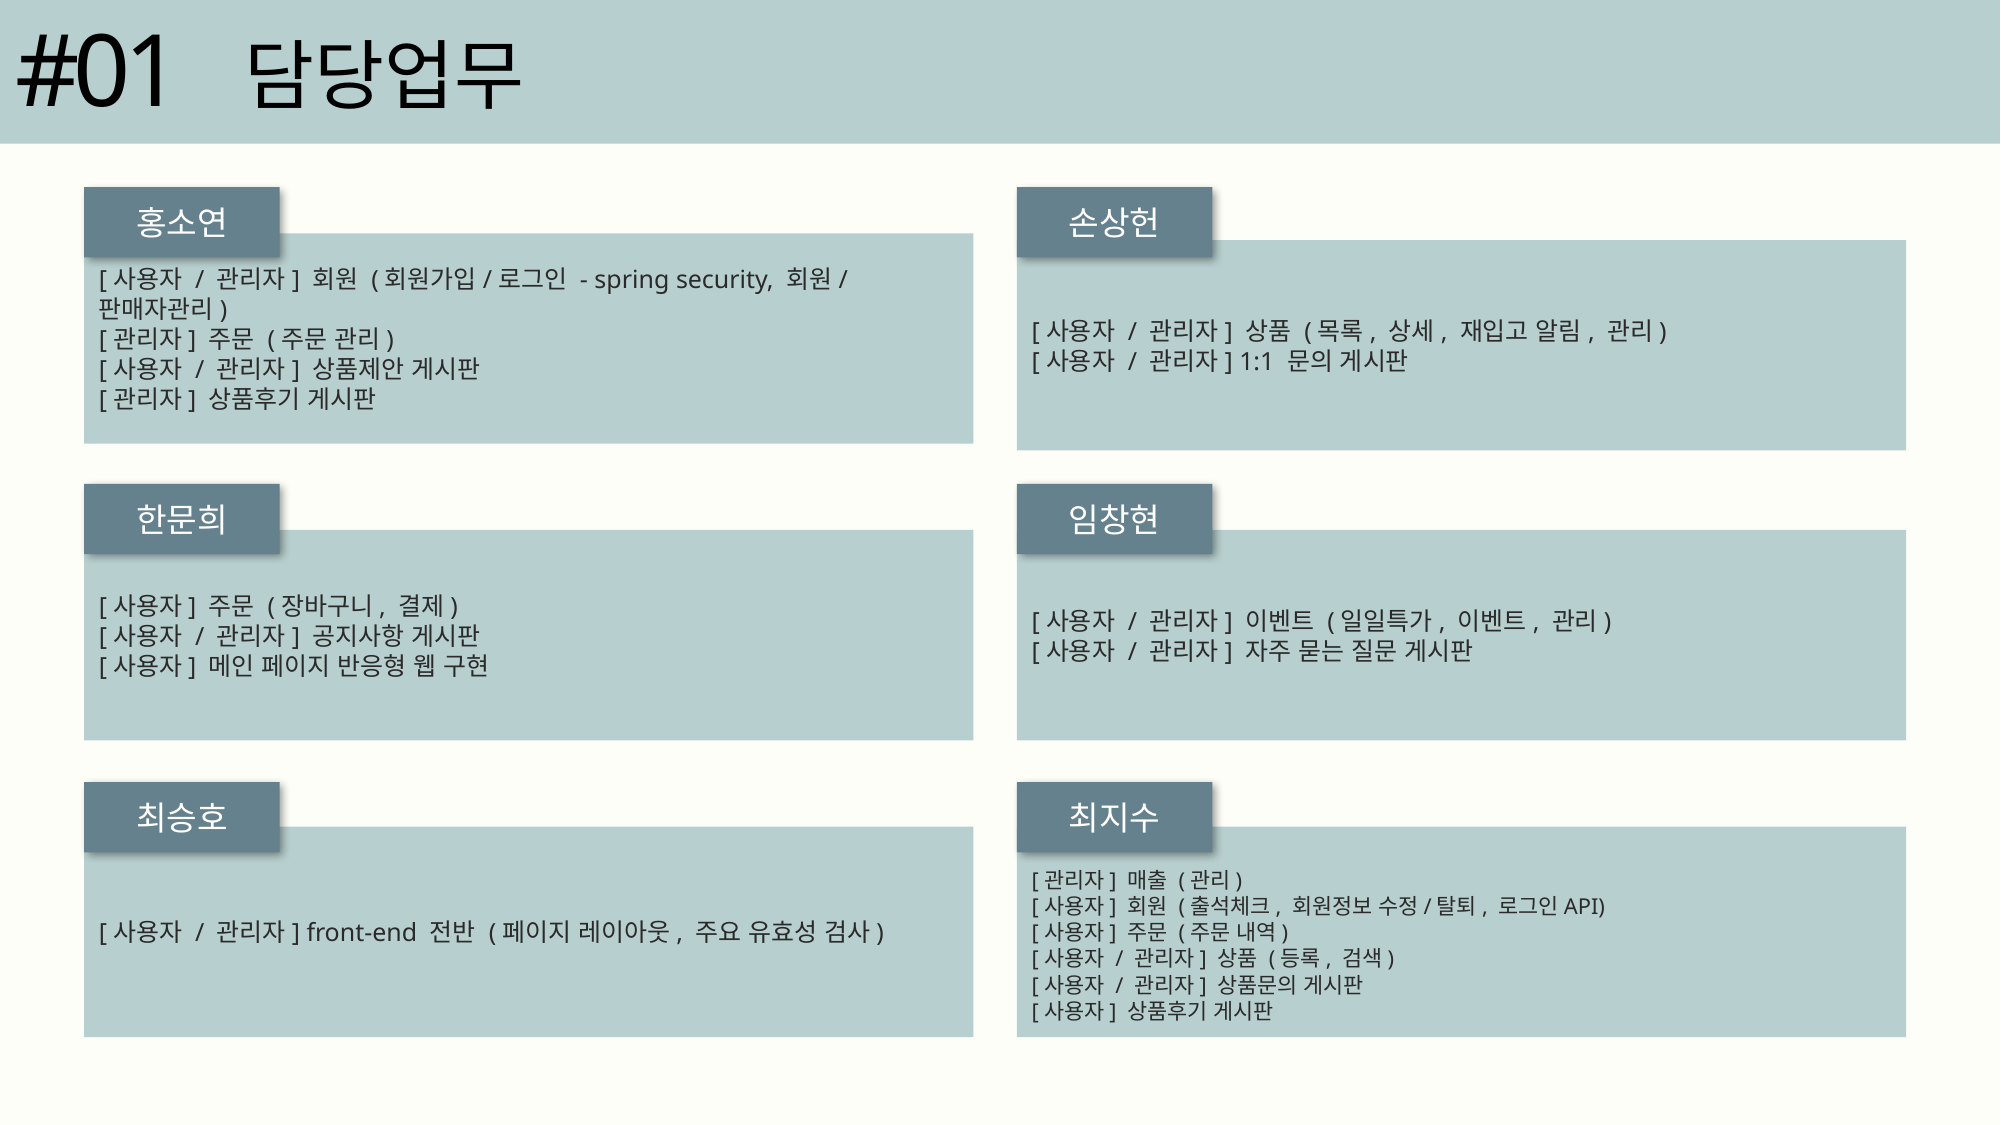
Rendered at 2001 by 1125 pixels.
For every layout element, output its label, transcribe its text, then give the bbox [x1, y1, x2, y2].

text_box #01 [0, 12, 265, 130]
text_box 임창현 [1016, 483, 1213, 555]
text_box 홍소연 [83, 186, 281, 259]
text_box [사용자 / 관리자] 회원 (회원가입/로그인 - spring security, 회원/판매자관리) [관리자] 주문 (주문 관리) [사용자 / 관리자] 상품제안 게시판 [관리자] 상품후기 게시판 [83, 232, 974, 445]
text_box [사용자 / 관리자] 상품 (목록, 상세, 재입고 알림, 관리) [사용자 / 관리자] 1:1 문의 게시판 [1016, 239, 1907, 452]
text_box [0, 145, 2000, 1125]
text_box 손상헌 [1016, 186, 1213, 259]
text_box 한문희 [83, 483, 281, 555]
text_box [사용자 / 관리자] front-end 전반 (페이지 레이아웃, 주요 유효성 검사) [83, 826, 974, 1038]
text_box 최승호 [83, 781, 281, 853]
text_box [관리자] 매출 (관리) [사용자] 회원 (출석체크, 회원정보 수정/탈퇴, 로그인API) [사용자] 주문 (주문 내역) [사용자 / 관리자] 상품 (등록, 검색) [사용자 / 관리자] 상품문의 게시판 [사용자] 상품후기 게시판 [1016, 826, 1907, 1038]
text_box [사용자] 주문 (장바구니, 결제) [사용자 / 관리자] 공지사항 게시판 [사용자] 메인 페이지 반응형 웹 구현 [83, 529, 974, 741]
text_box [사용자 / 관리자] 이벤트 (일일특가, 이벤트, 관리) [사용자 / 관리자] 자주 묻는 질문 게시판 [1016, 529, 1907, 741]
text_box 담당업무 [229, 17, 1144, 132]
text_box 최지수 [1016, 781, 1213, 853]
text_box [0, 0, 2000, 145]
